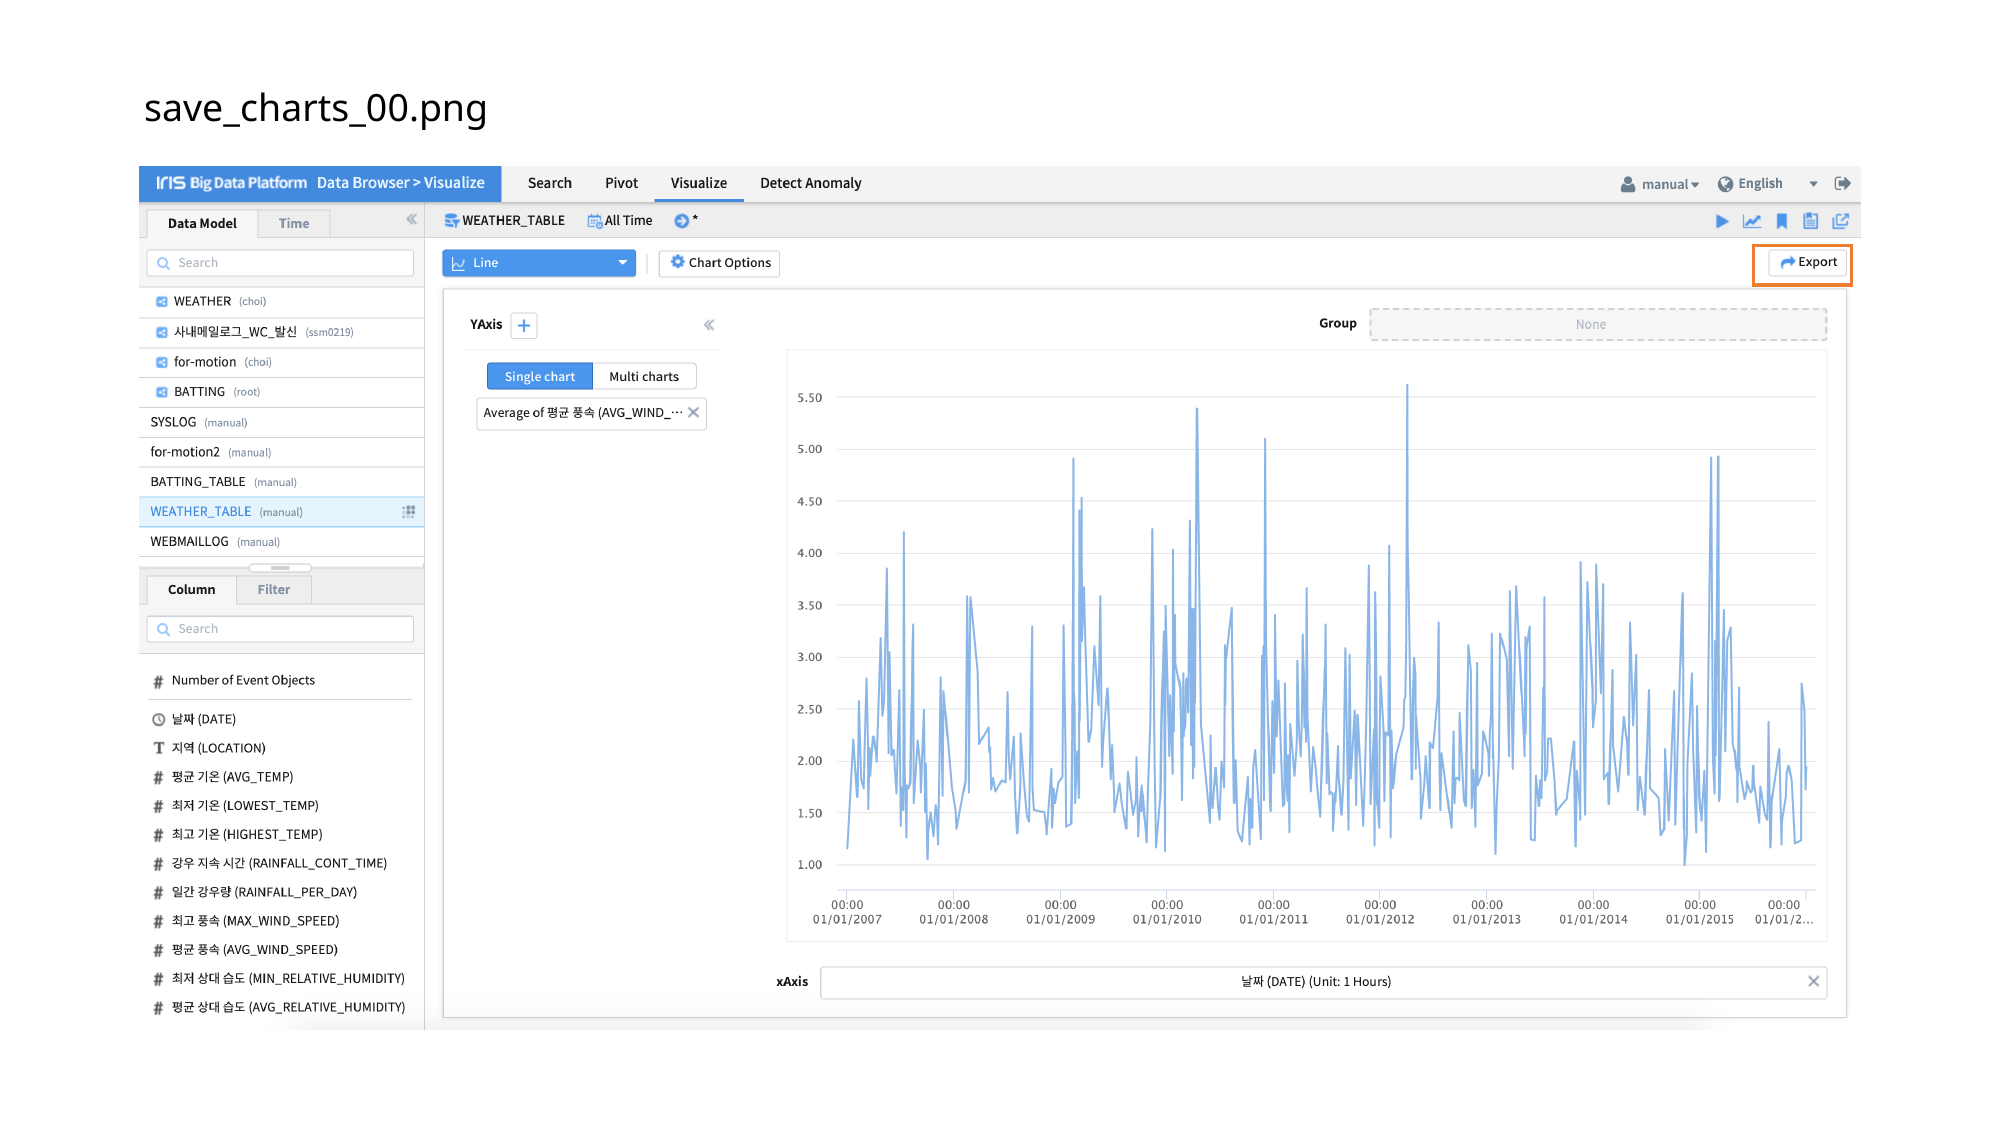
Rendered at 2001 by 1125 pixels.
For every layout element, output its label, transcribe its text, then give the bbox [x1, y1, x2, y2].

text_box save_charts_00.png [129, 77, 645, 137]
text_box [139, 166, 1861, 1031]
